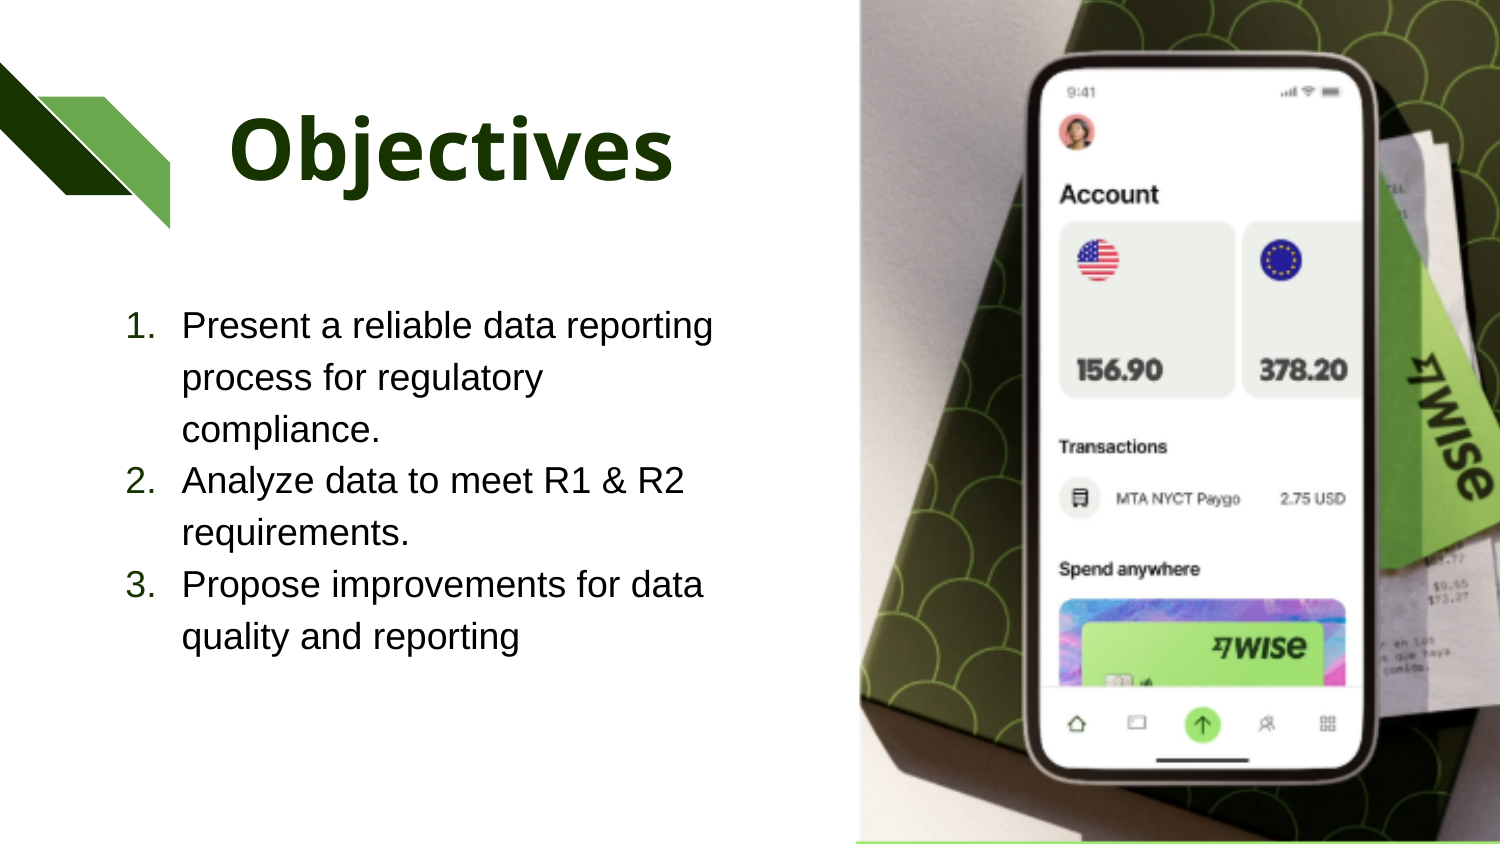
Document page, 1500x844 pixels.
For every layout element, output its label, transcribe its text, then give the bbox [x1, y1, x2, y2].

title Objectives [212, 64, 850, 215]
picture [855, 0, 1500, 844]
list Present a reliable data reporting process for regulatory compliance. Analyze data to meet R1 & R2 requirements. Propose improvements for data quality and reporting [91, 279, 763, 758]
